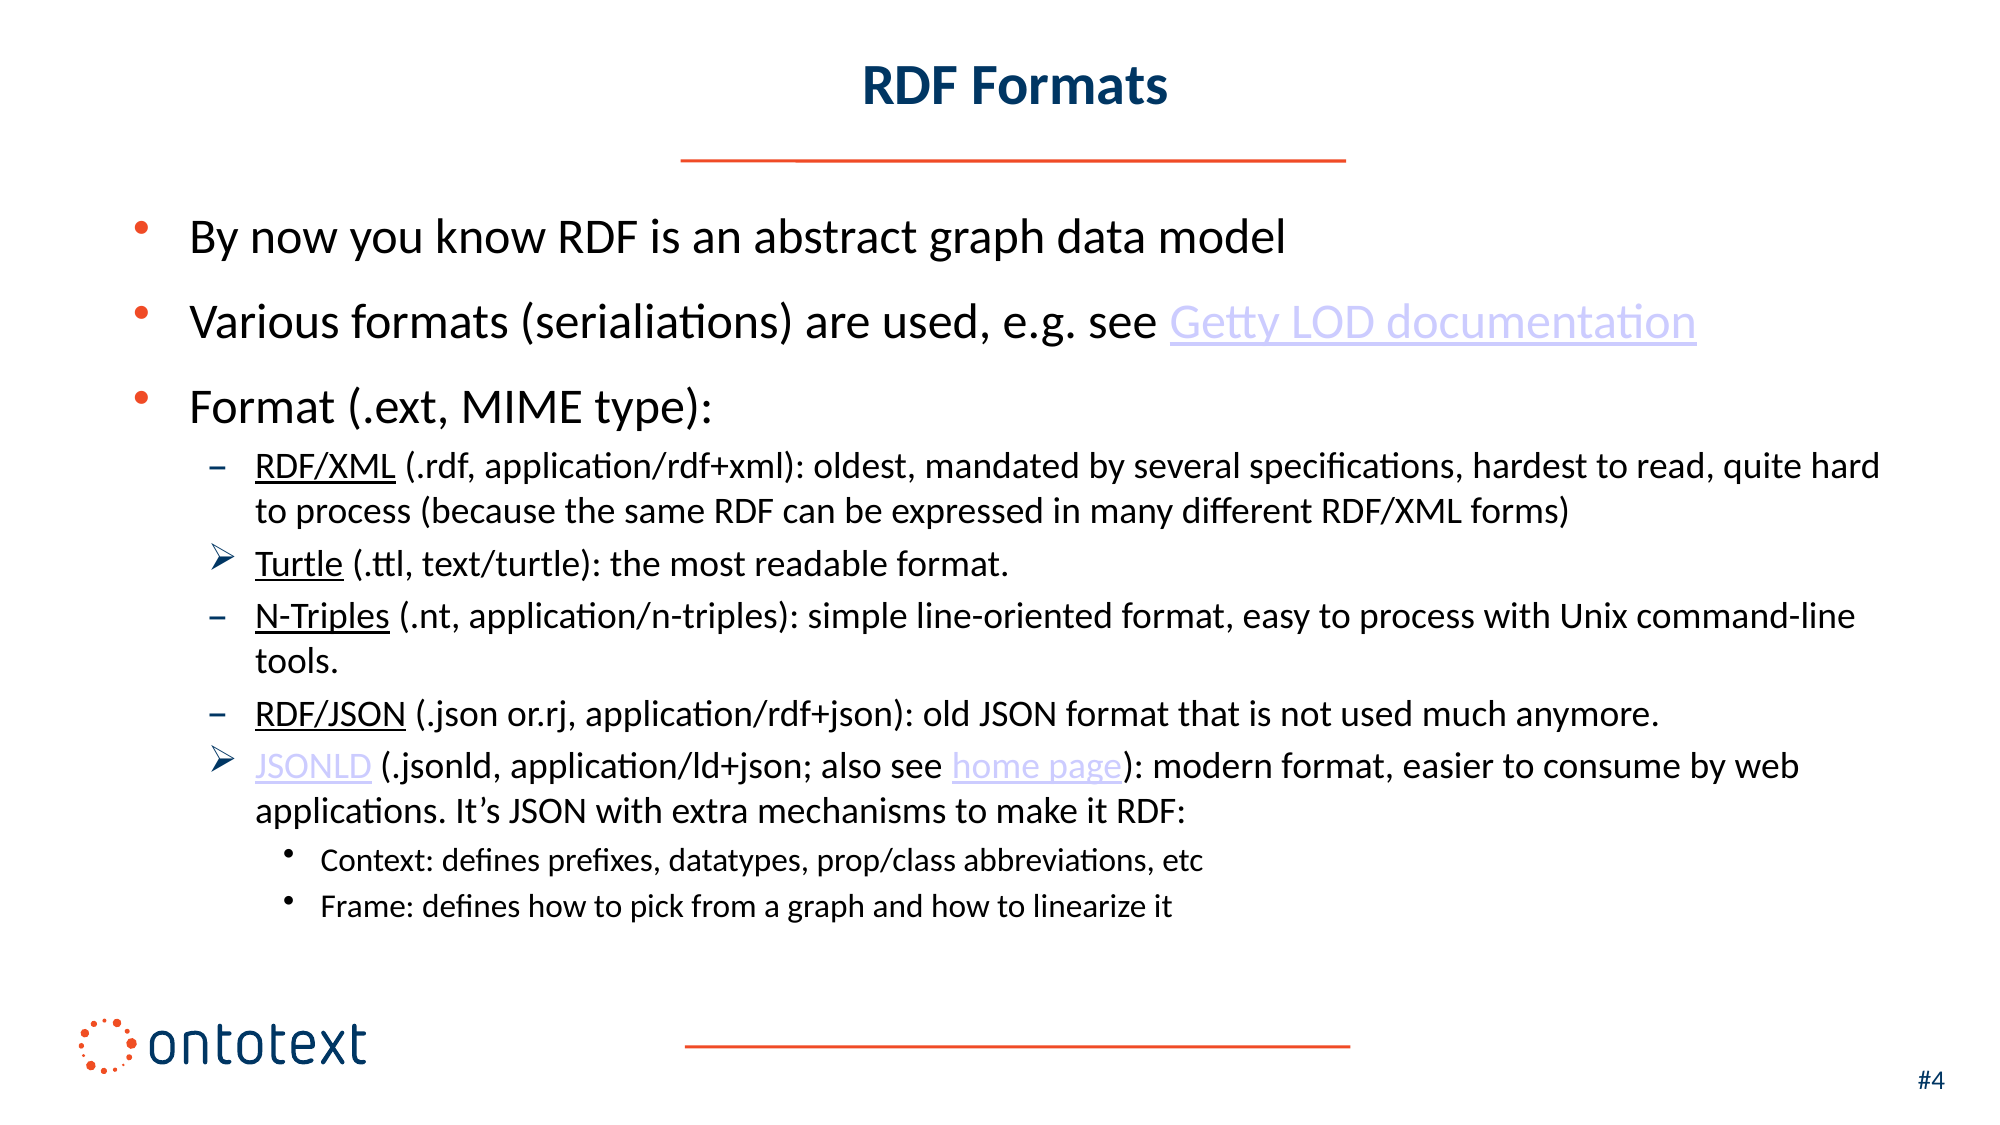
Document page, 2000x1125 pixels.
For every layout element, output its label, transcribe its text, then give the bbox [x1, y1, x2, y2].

list By now you know RDF is an abstract graph data model Various formats (serialiations) are used, e.g. see Getty LOD documentation Format (.ext, MIME type): RDF/XML (.rdf, application/rdf+xml): oldest, mandated by several specifications, hardest to read, quite hard to process (because the same RDF can be expressed in many different RDF/XML forms) Turtle (.ttl, text/turtle): the most readable format. N-Triples (.nt, application/n-triples): simple line-oriented format, easy to process with Unix command-line tools. RDF/JSON (.json or.rj, application/rdf+json): old JSON format that is not used much anymore. JSONLD (.jsonld, application/ld+json; also see home page): modern format, easier to consume by web applications. It’s JSON with extra mechanisms to make it RDF: Context: defines prefixes, datatypes, prop/class abbreviations, etc Frame: defines how to pick from a graph and how to linearize it [117, 196, 1929, 1000]
slide_number #4 [1796, 1054, 1961, 1105]
title RDF Formats [102, 0, 1929, 162]
